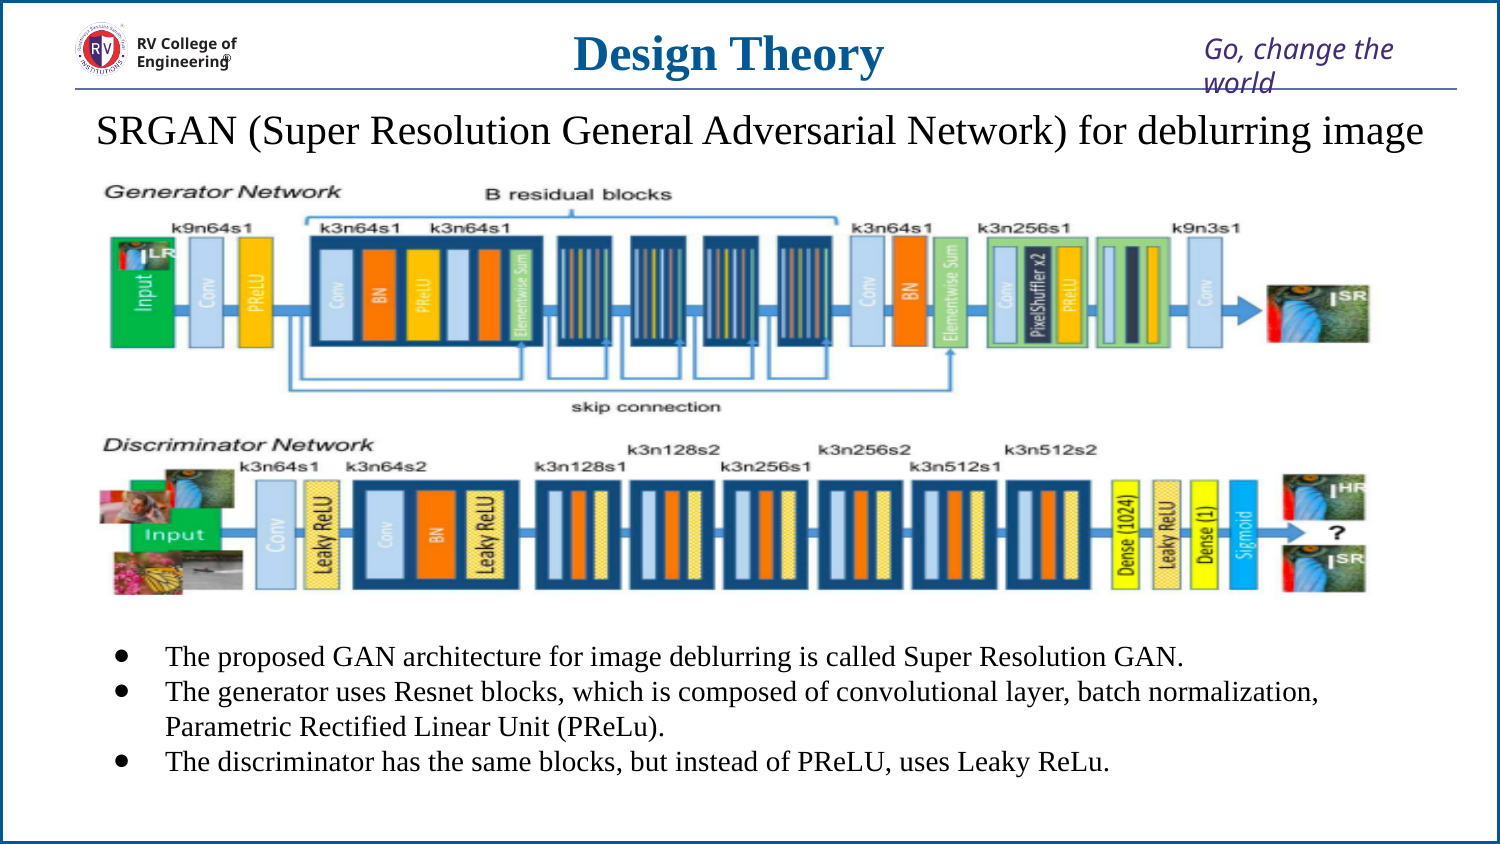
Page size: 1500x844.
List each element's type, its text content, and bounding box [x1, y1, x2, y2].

title Design Theory [255, 20, 1203, 82]
text_box The proposed GAN architecture for image deblurring is called Super Resolution GAN. The generator uses Resnet blocks, which is composed of convolutional layer, batch normalization, Parametric Rectified Linear Unit (PReLu). The discriminator has the same blocks, but instead of PReLU, uses Leaky ReLu. [75, 622, 1457, 792]
list SRGAN (Super Resolution General Adversarial Network) for deblurring image [75, 102, 1457, 622]
picture [75, 22, 128, 76]
picture [61, 169, 1408, 623]
